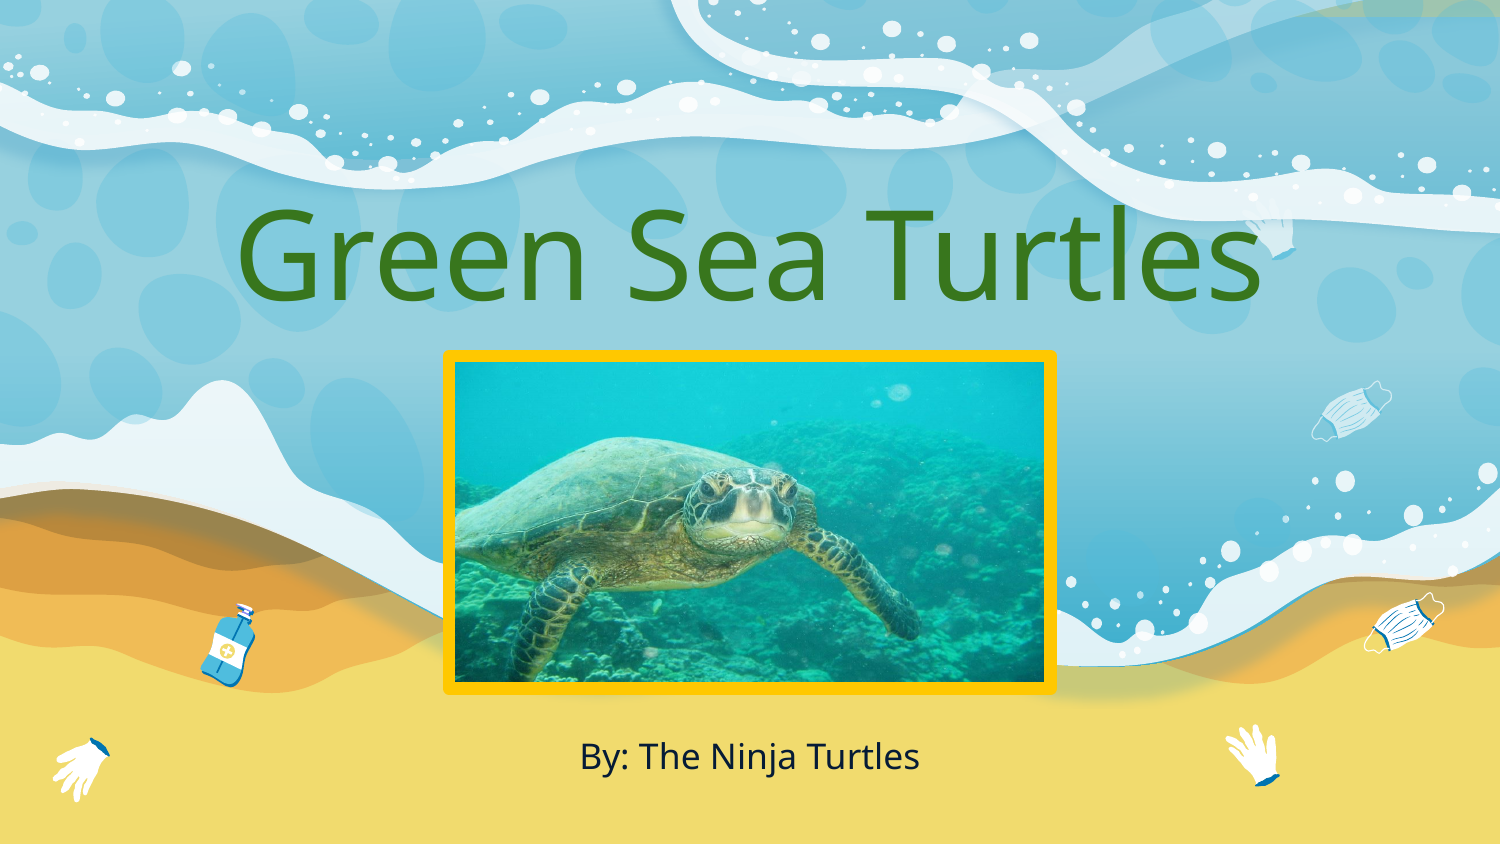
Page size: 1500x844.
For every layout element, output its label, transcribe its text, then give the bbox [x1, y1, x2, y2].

picture [455, 362, 1045, 683]
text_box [199, 603, 256, 688]
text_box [1224, 724, 1281, 787]
title Green Sea Turtles [55, 137, 1445, 363]
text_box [1362, 591, 1445, 655]
subtitle By: The Ninja Turtles [386, 702, 1114, 809]
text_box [51, 737, 112, 803]
